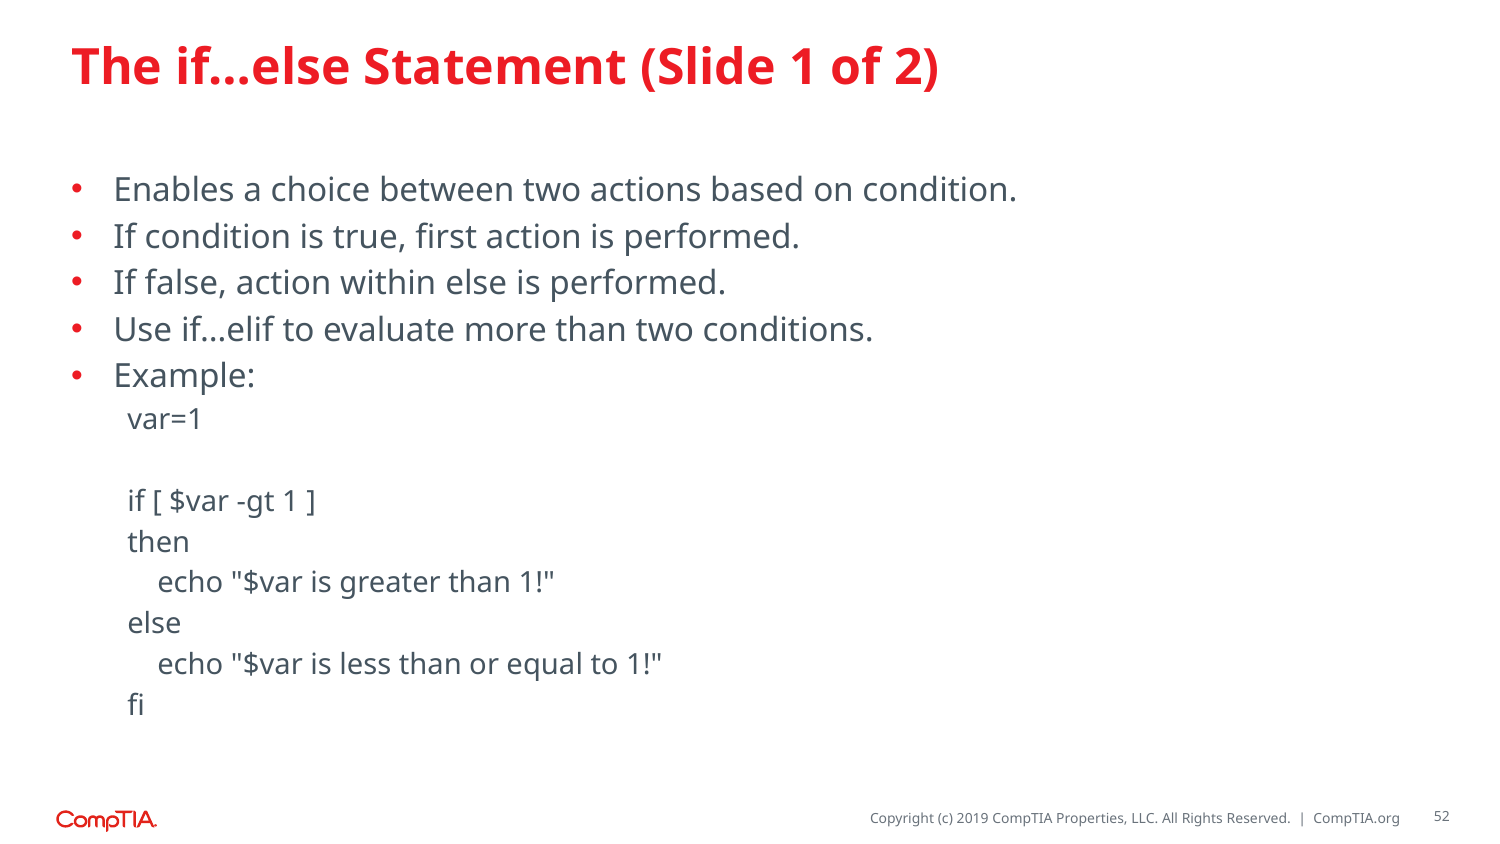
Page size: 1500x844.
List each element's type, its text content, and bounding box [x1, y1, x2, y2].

slide_number 52 [1407, 800, 1450, 835]
list Enables a choice between two actions based on condition. If condition is true, first action is performed. If false, action within else is performed. Use if…elif to evaluate more than two conditions. Example: var=1 if [ $var -gt 1 ] then echo "$var is greater than 1!" else echo "$var is less than or equal to 1!" fi [56, 160, 1444, 746]
title The if…else Statement (Slide 1 of 2) [56, 12, 1444, 117]
